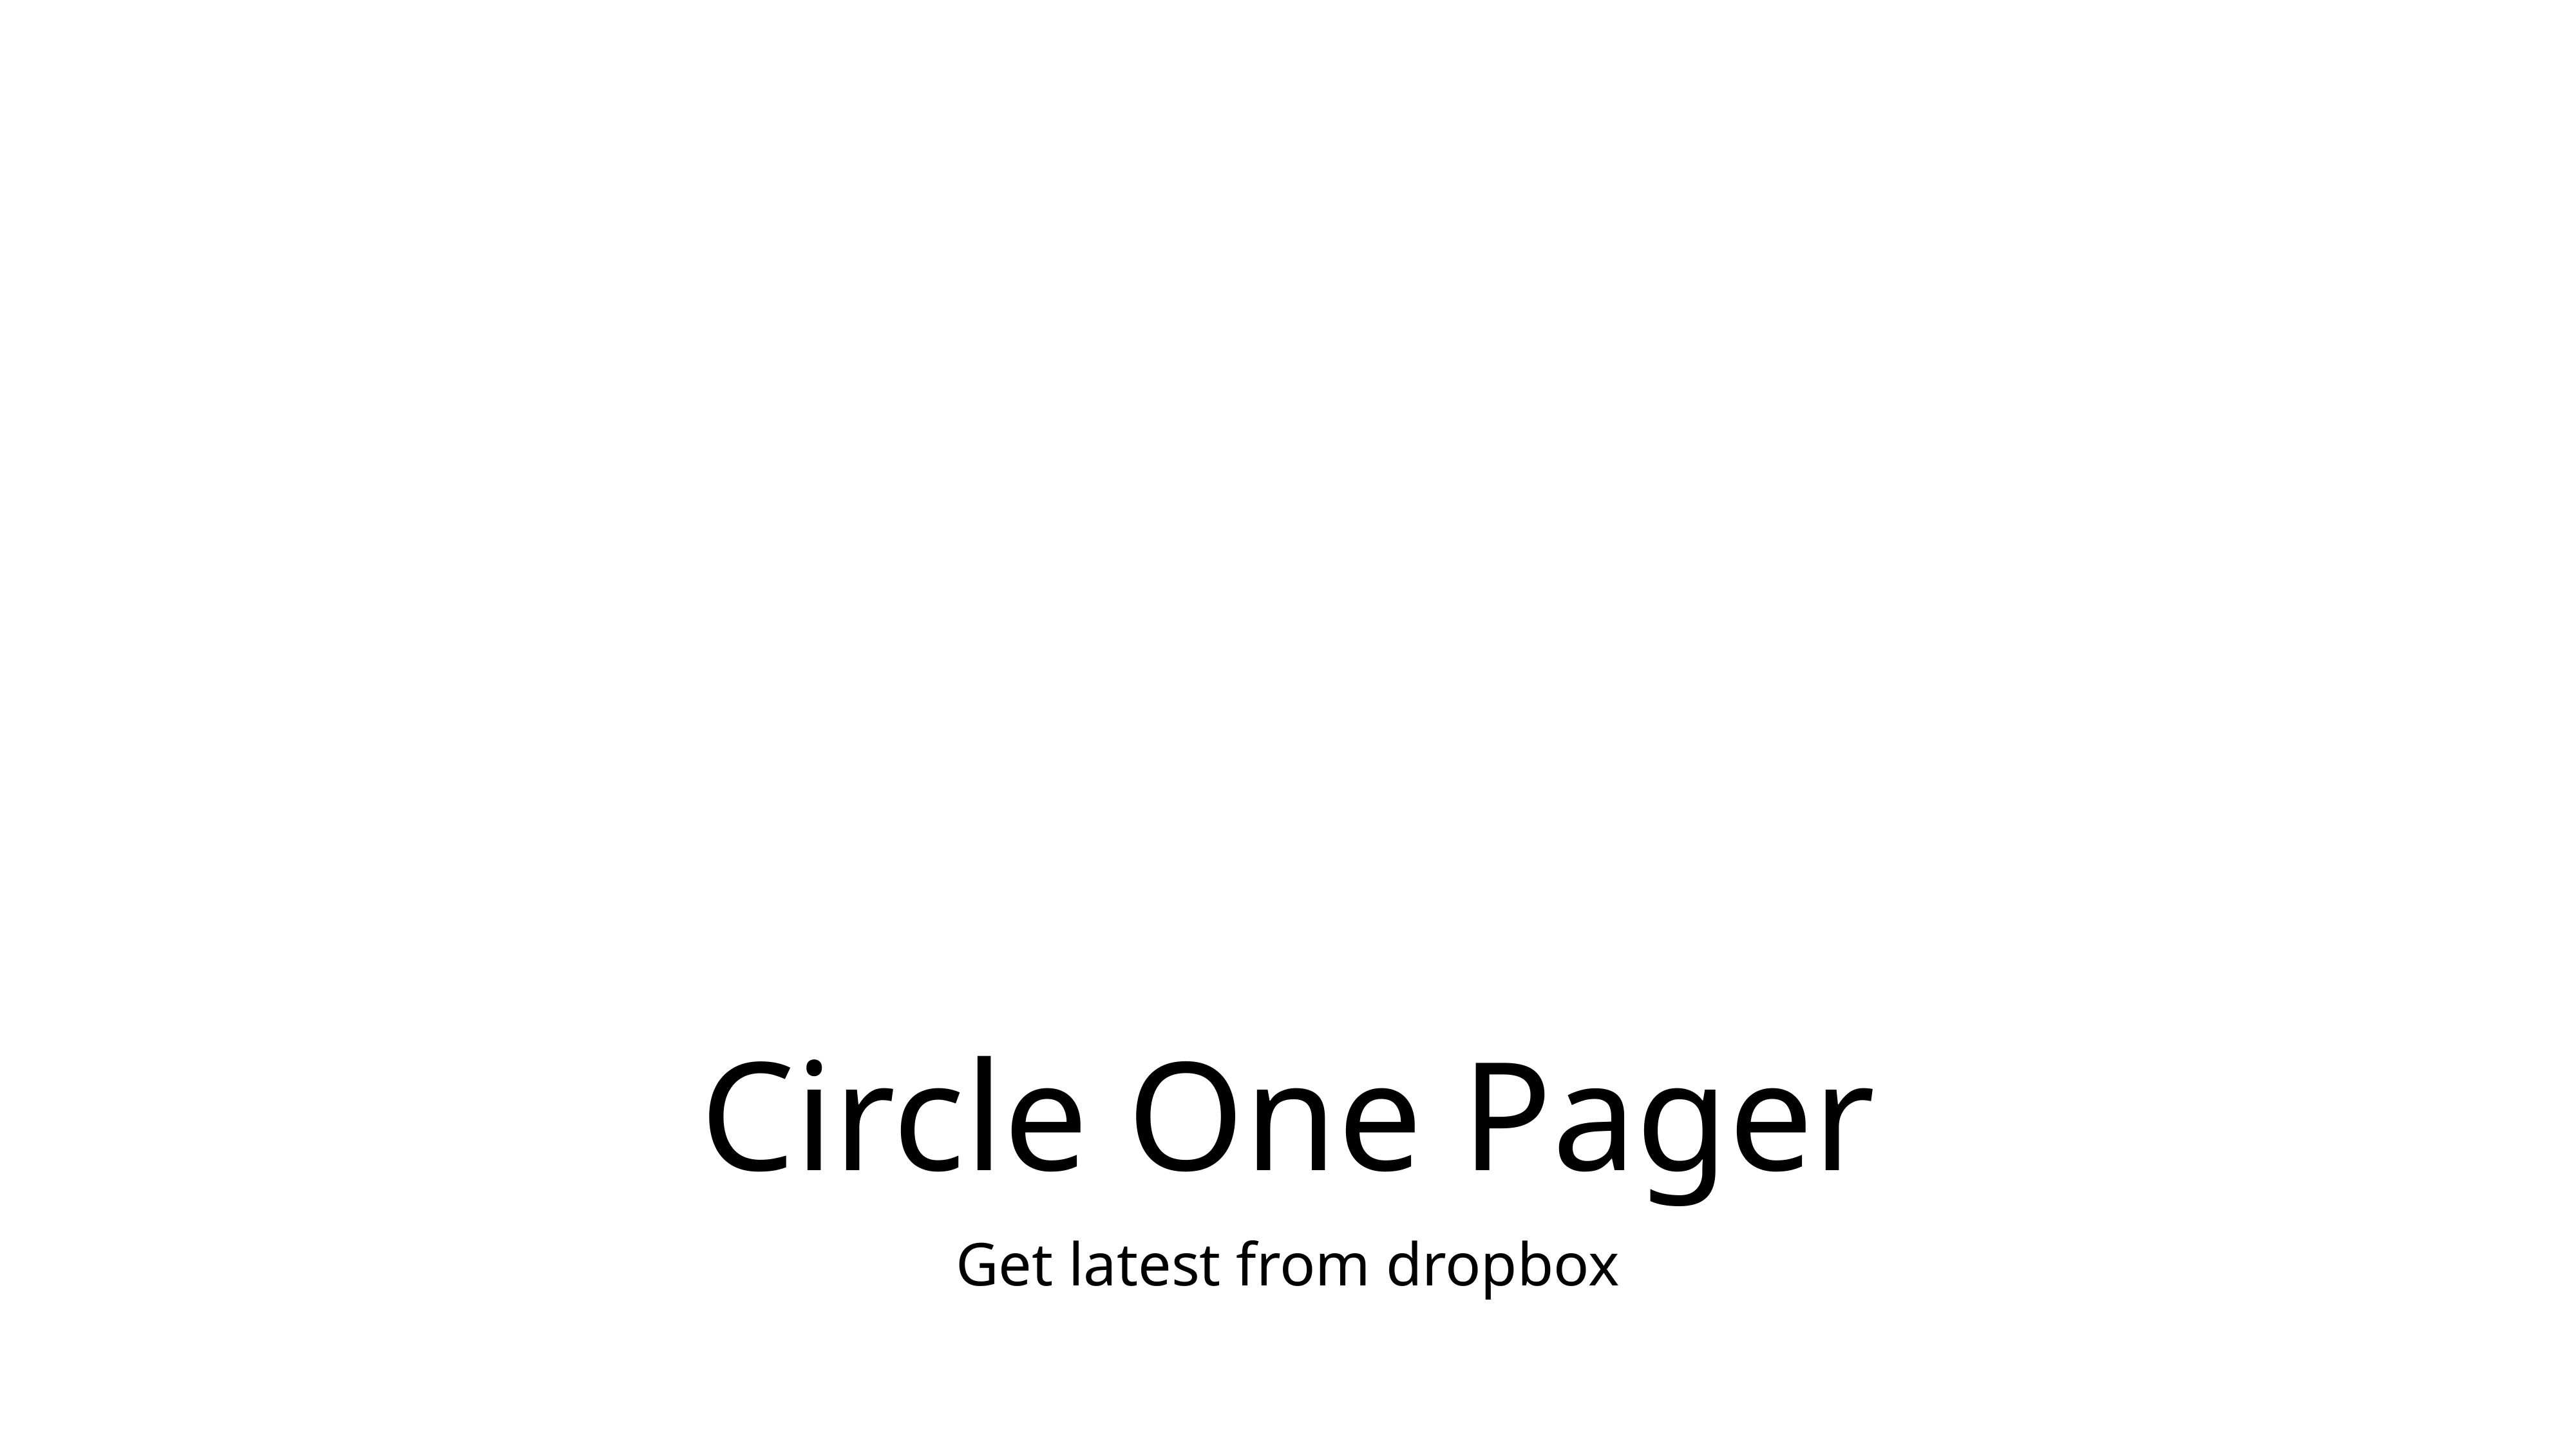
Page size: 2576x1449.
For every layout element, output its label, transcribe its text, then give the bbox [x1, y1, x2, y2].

list Get latest from dropbox [67, 1217, 2509, 1385]
title Circle One Pager [67, 998, 2509, 1211]
